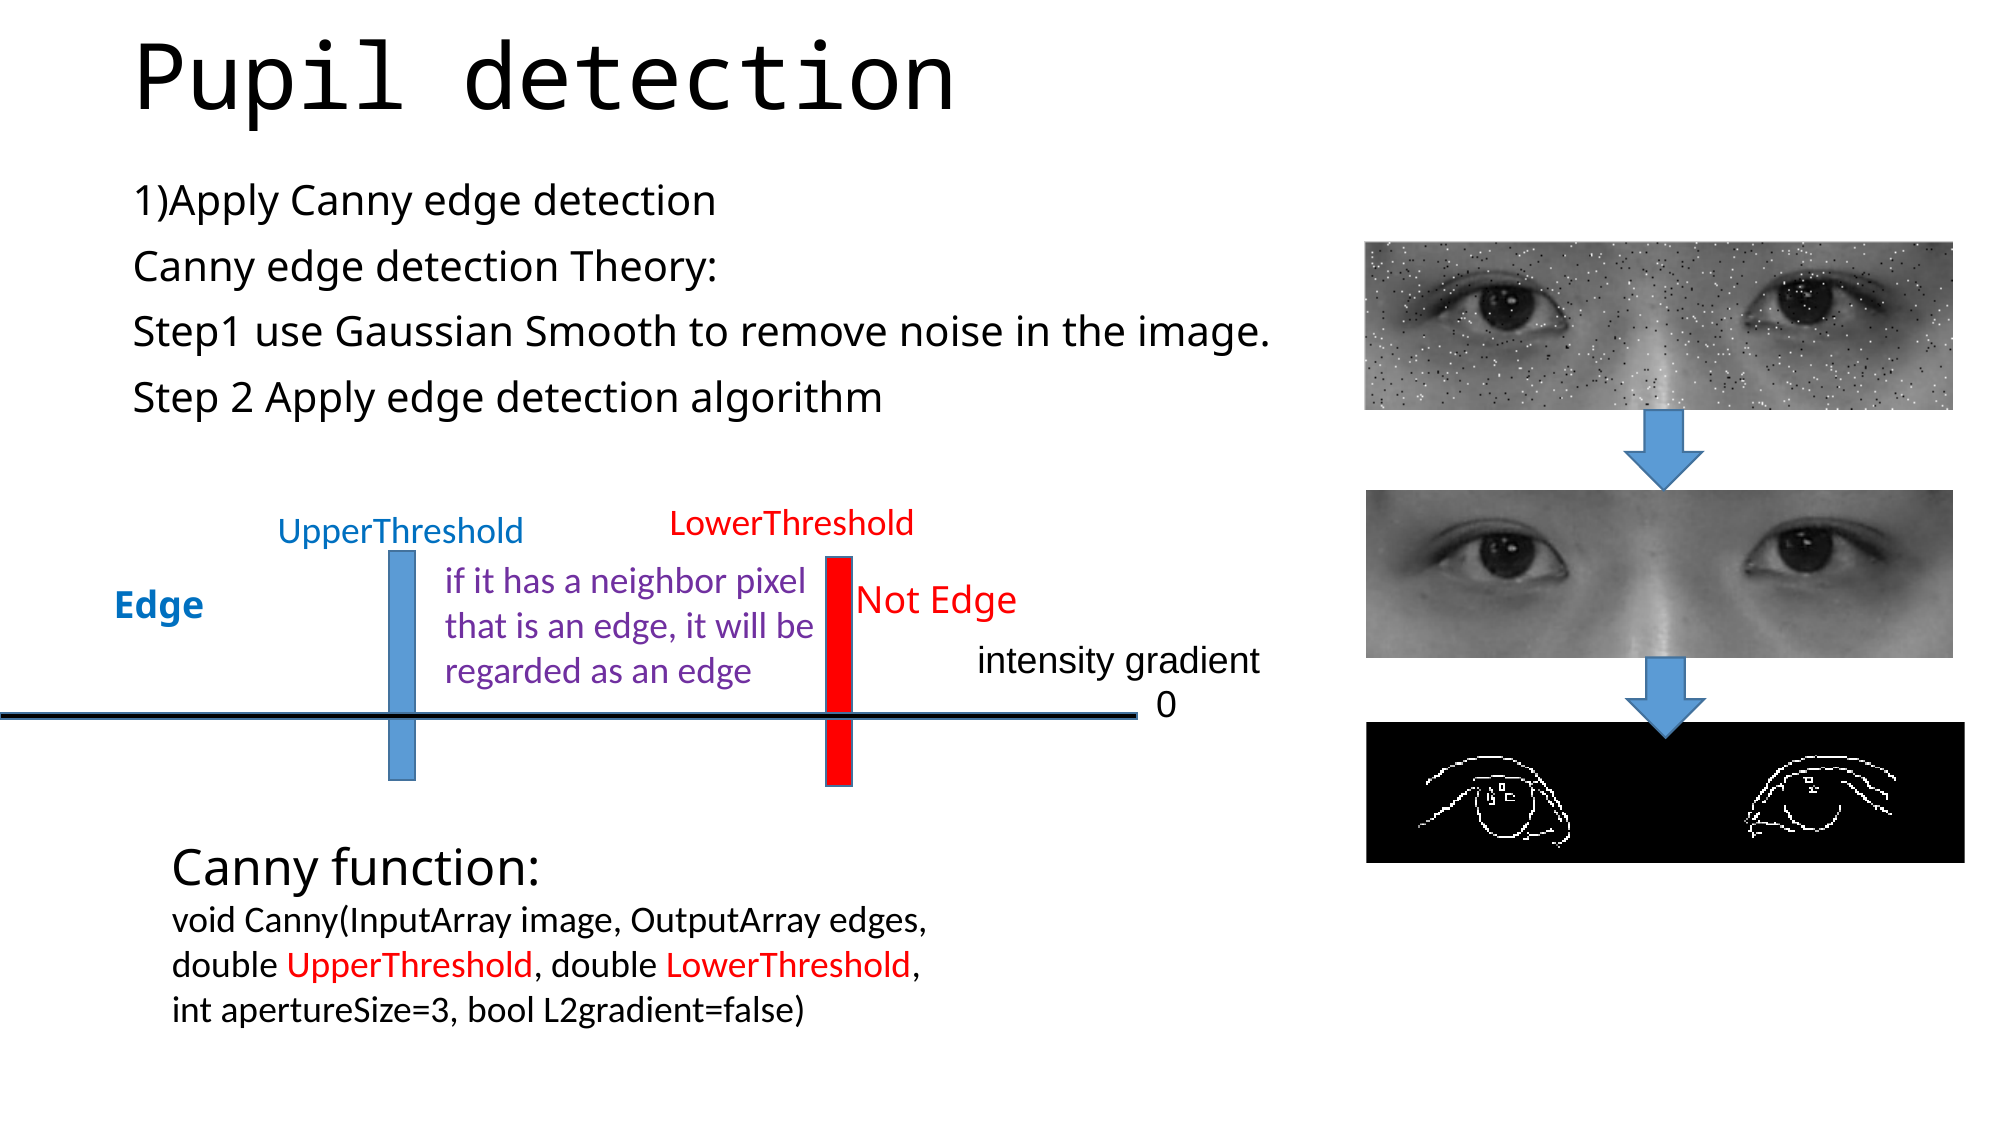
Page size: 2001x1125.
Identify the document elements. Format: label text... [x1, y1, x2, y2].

picture [1366, 722, 1965, 863]
text_box [1622, 410, 1705, 490]
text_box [0, 490, 1223, 786]
picture [1364, 241, 1953, 410]
text_box Canny function: void Canny(InputArray image, OutputArray edges, double UpperThreshold, double LowerThreshold, int apertureSize=3, bool L2gradient=false) [157, 828, 1158, 1038]
list 1)Apply Canny edge detection Canny edge detection Theory: Step1 use Gaussian Smooth to remove noise in the image. Step 2 Apply edge detection algorithm [117, 171, 2000, 1125]
picture [1366, 490, 1953, 658]
title Pupil detection [117, 18, 1843, 171]
text_box [1624, 658, 1707, 722]
